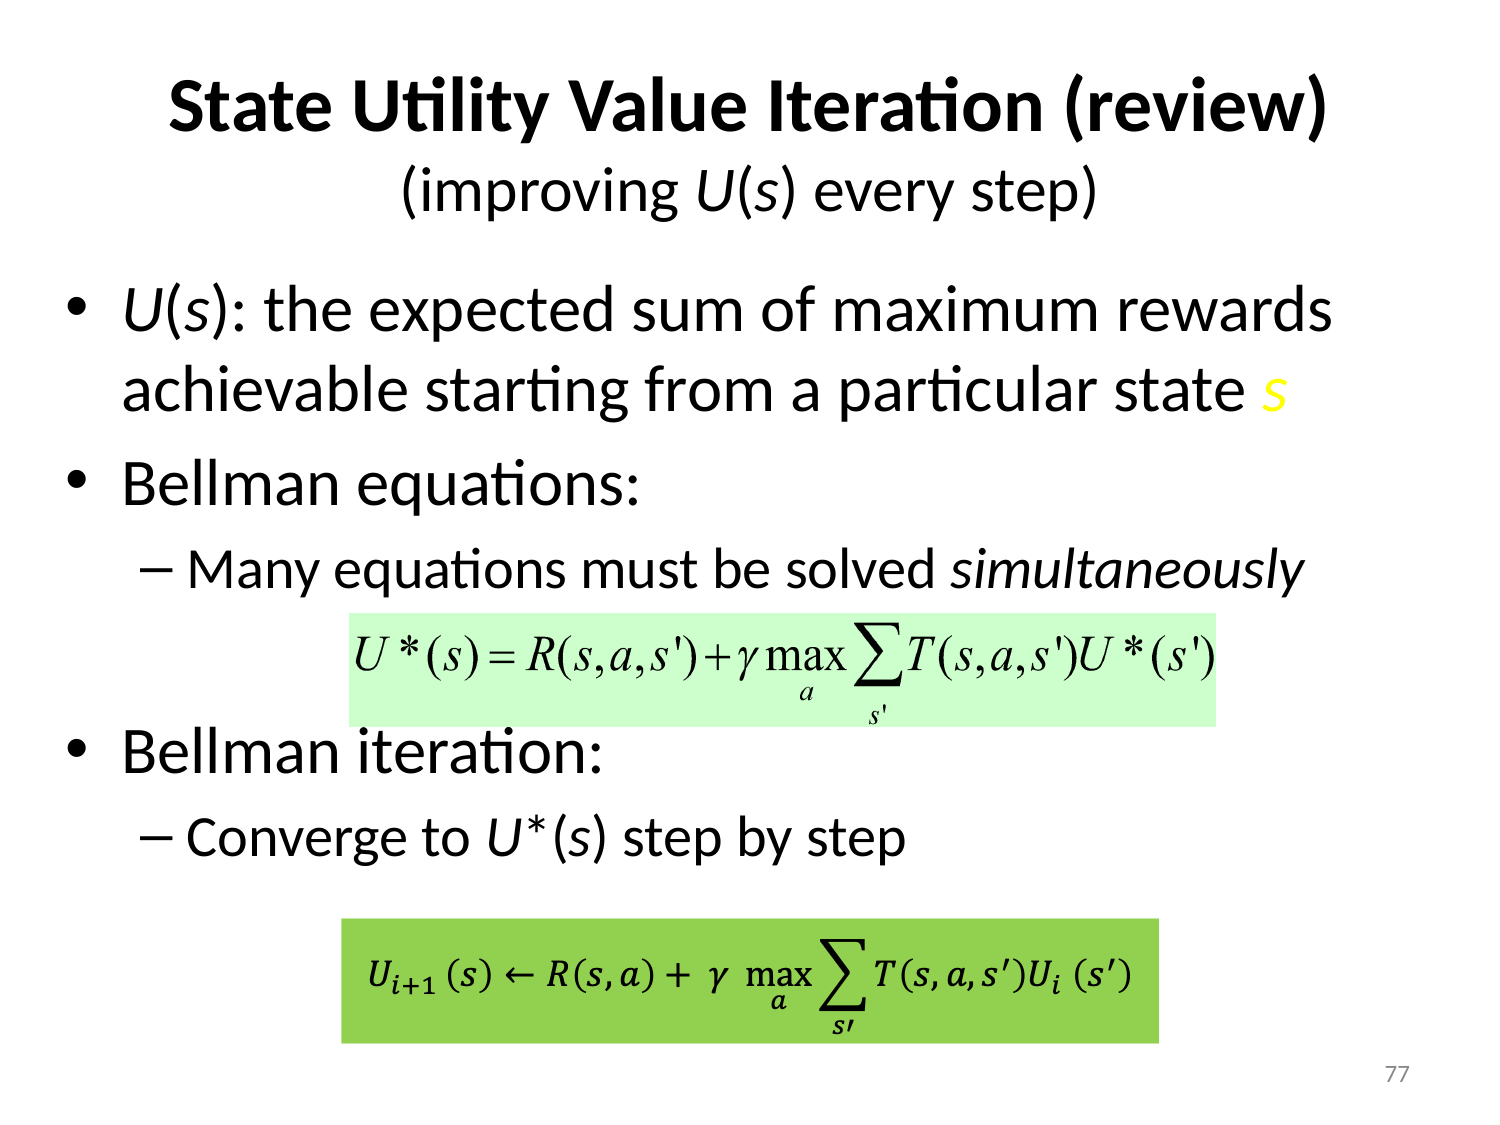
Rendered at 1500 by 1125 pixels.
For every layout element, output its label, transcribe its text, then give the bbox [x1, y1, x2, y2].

list U(s): the expected sum of maximum rewards achievable starting from a particular state s Bellman equations: Many equations must be solved simultaneously Bellman iteration: Converge to U*(s) step by step [50, 257, 1425, 1000]
slide_number ‹#› [1074, 1042, 1425, 1103]
title State Utility Value Iteration (review) (improving U(s) every step) [75, 45, 1425, 233]
text_box [340, 918, 1160, 1045]
picture [348, 612, 1217, 728]
